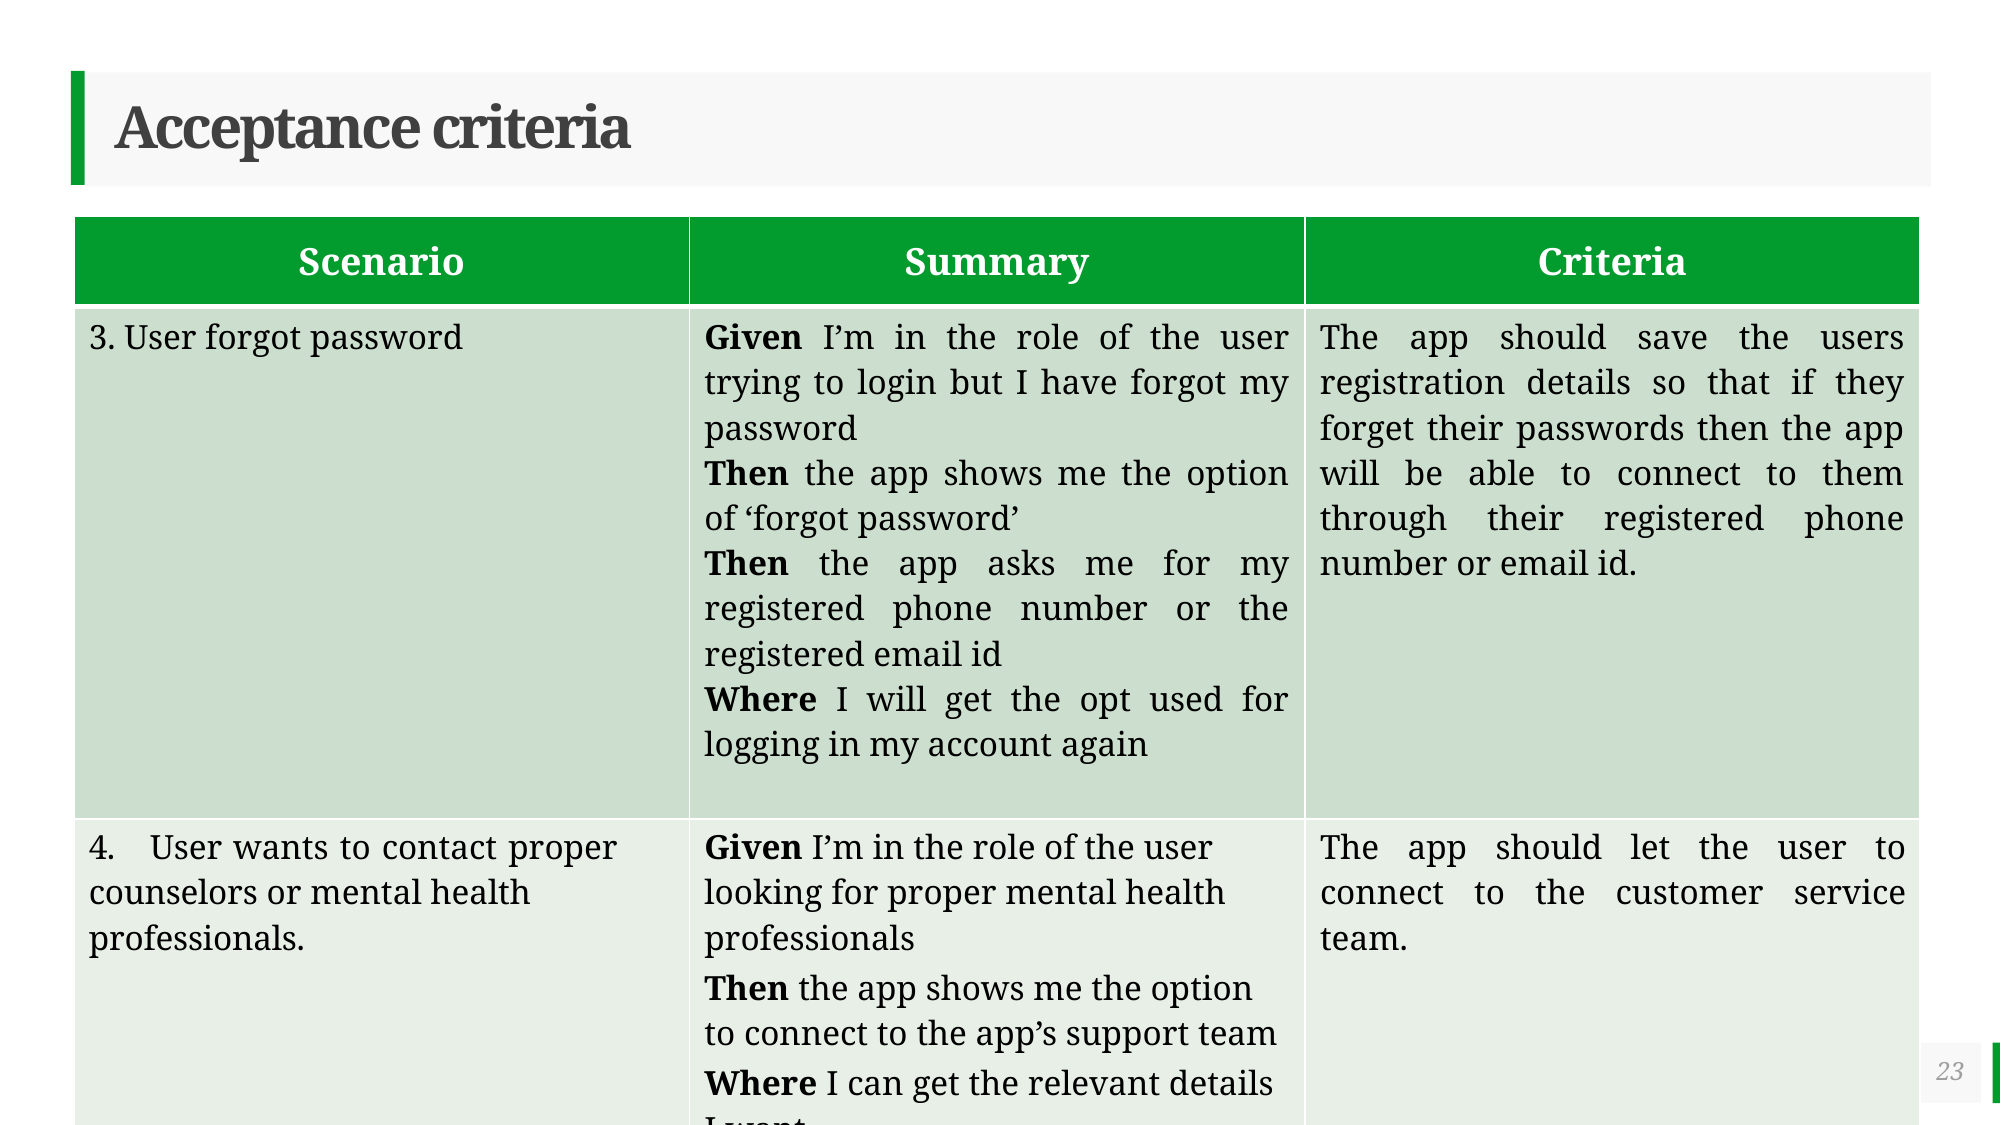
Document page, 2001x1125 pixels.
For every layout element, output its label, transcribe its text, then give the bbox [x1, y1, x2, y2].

table_cell 3. User forgot password [75, 309, 689, 818]
picture [856, 1025, 1144, 1105]
table_cell The app should let the user to connect to the customer service team. [1306, 820, 1919, 1125]
slide_number 23 [1921, 1042, 1982, 1103]
table_header Scenario [75, 217, 689, 304]
table_cell The app should save the users registration details so that if they forget their passwords then the app will be able to connect to them through their registered phone number or email id. [1306, 309, 1919, 818]
table_cell Given I’m in the role of the user looking for proper mental health professionals Then the app shows me the option to connect to the app’s support team Where I can get the relevant details I want. [690, 820, 1304, 1125]
table_cell Given I’m in the role of the user trying to login but I have forgot my password Then the app shows me the option of ‘forgot password’ Then the app asks me for my registered phone number or the registered email id Where I will get the opt used for logging in my account again [690, 309, 1304, 818]
table_header Criteria [1306, 217, 1919, 304]
title Acceptance criteria [84, 72, 1932, 187]
table_header Summary [690, 217, 1304, 304]
table_cell 4. User wants to contact proper counselors or mental health professionals. [75, 820, 689, 1125]
